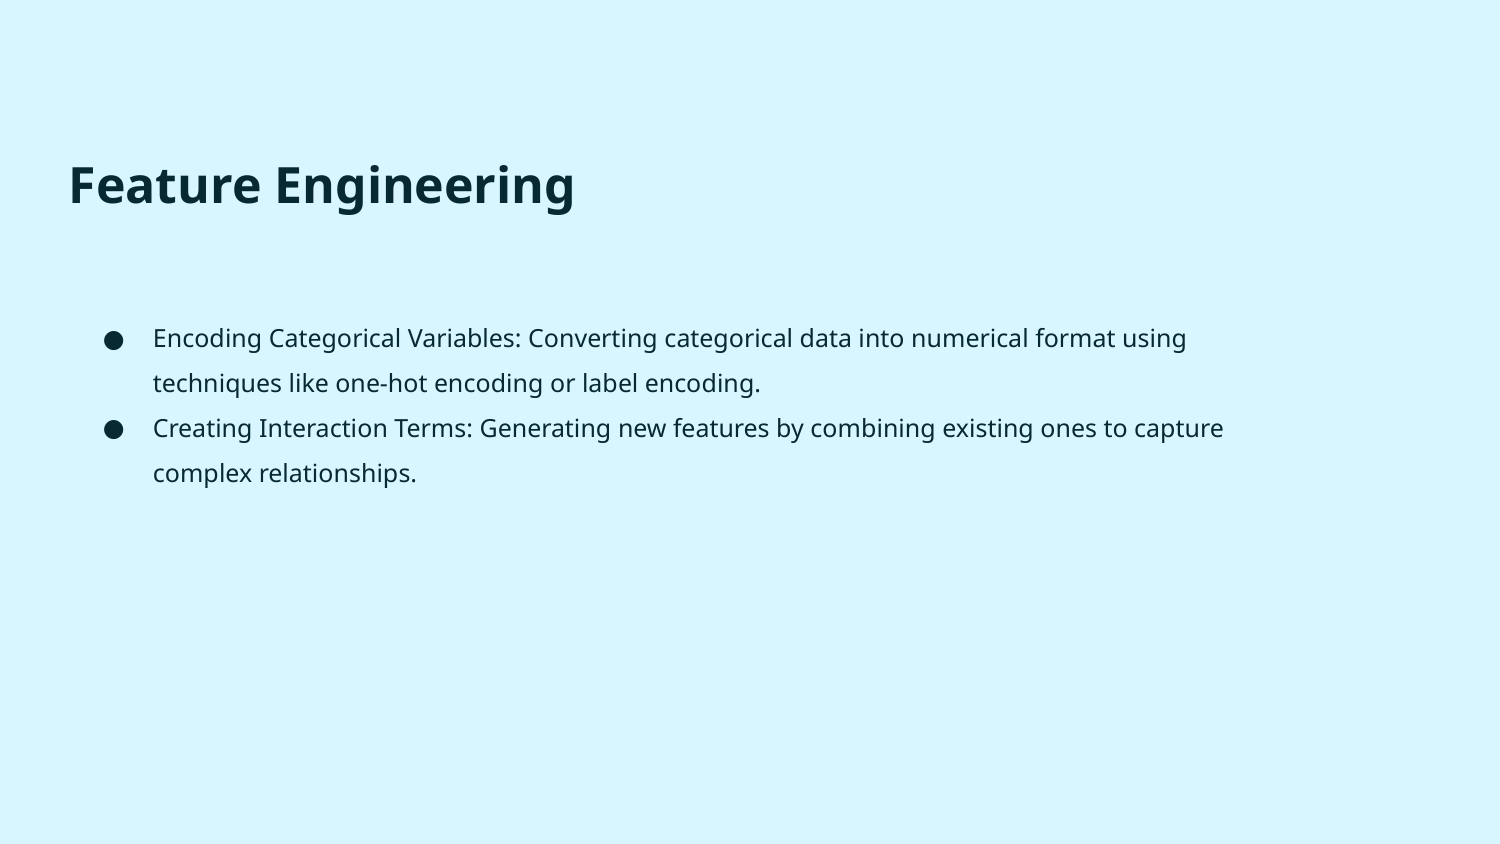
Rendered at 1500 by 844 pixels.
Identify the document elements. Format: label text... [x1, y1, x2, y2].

title Feature Engineering [62, 107, 1335, 260]
subtitle Encoding Categorical Variables: Converting categorical data into numerical format using techniques like one-hot encoding or label encoding. Creating Interaction Terms: Generating new features by combining existing ones to capture complex relationships. [62, 292, 1335, 813]
